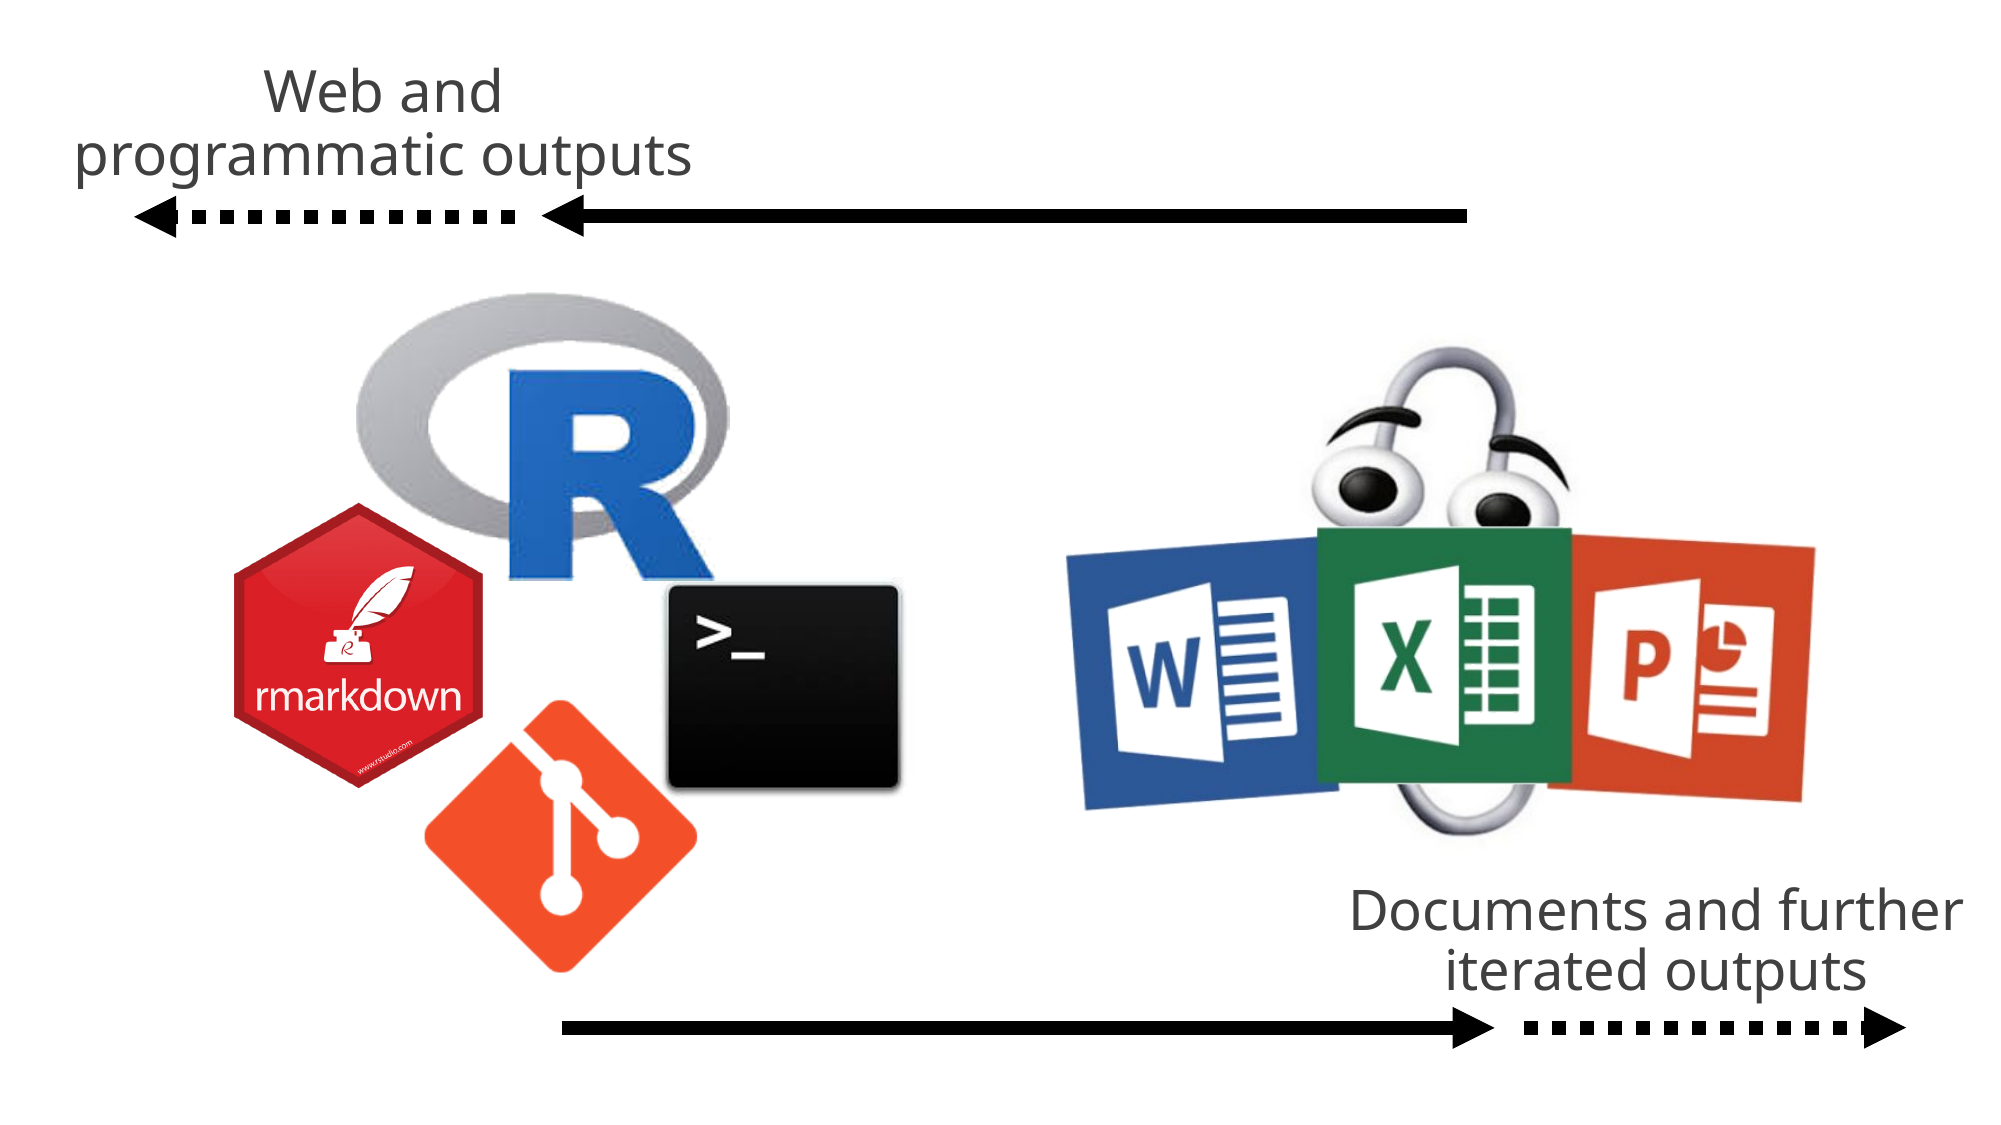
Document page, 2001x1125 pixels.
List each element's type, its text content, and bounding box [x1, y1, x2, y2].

picture [356, 292, 1005, 994]
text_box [1046, 317, 1828, 874]
text_box Web and programmatic outputs [58, 26, 709, 223]
text_box Documents and further iterated outputs [1331, 844, 1982, 1041]
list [234, 502, 483, 790]
